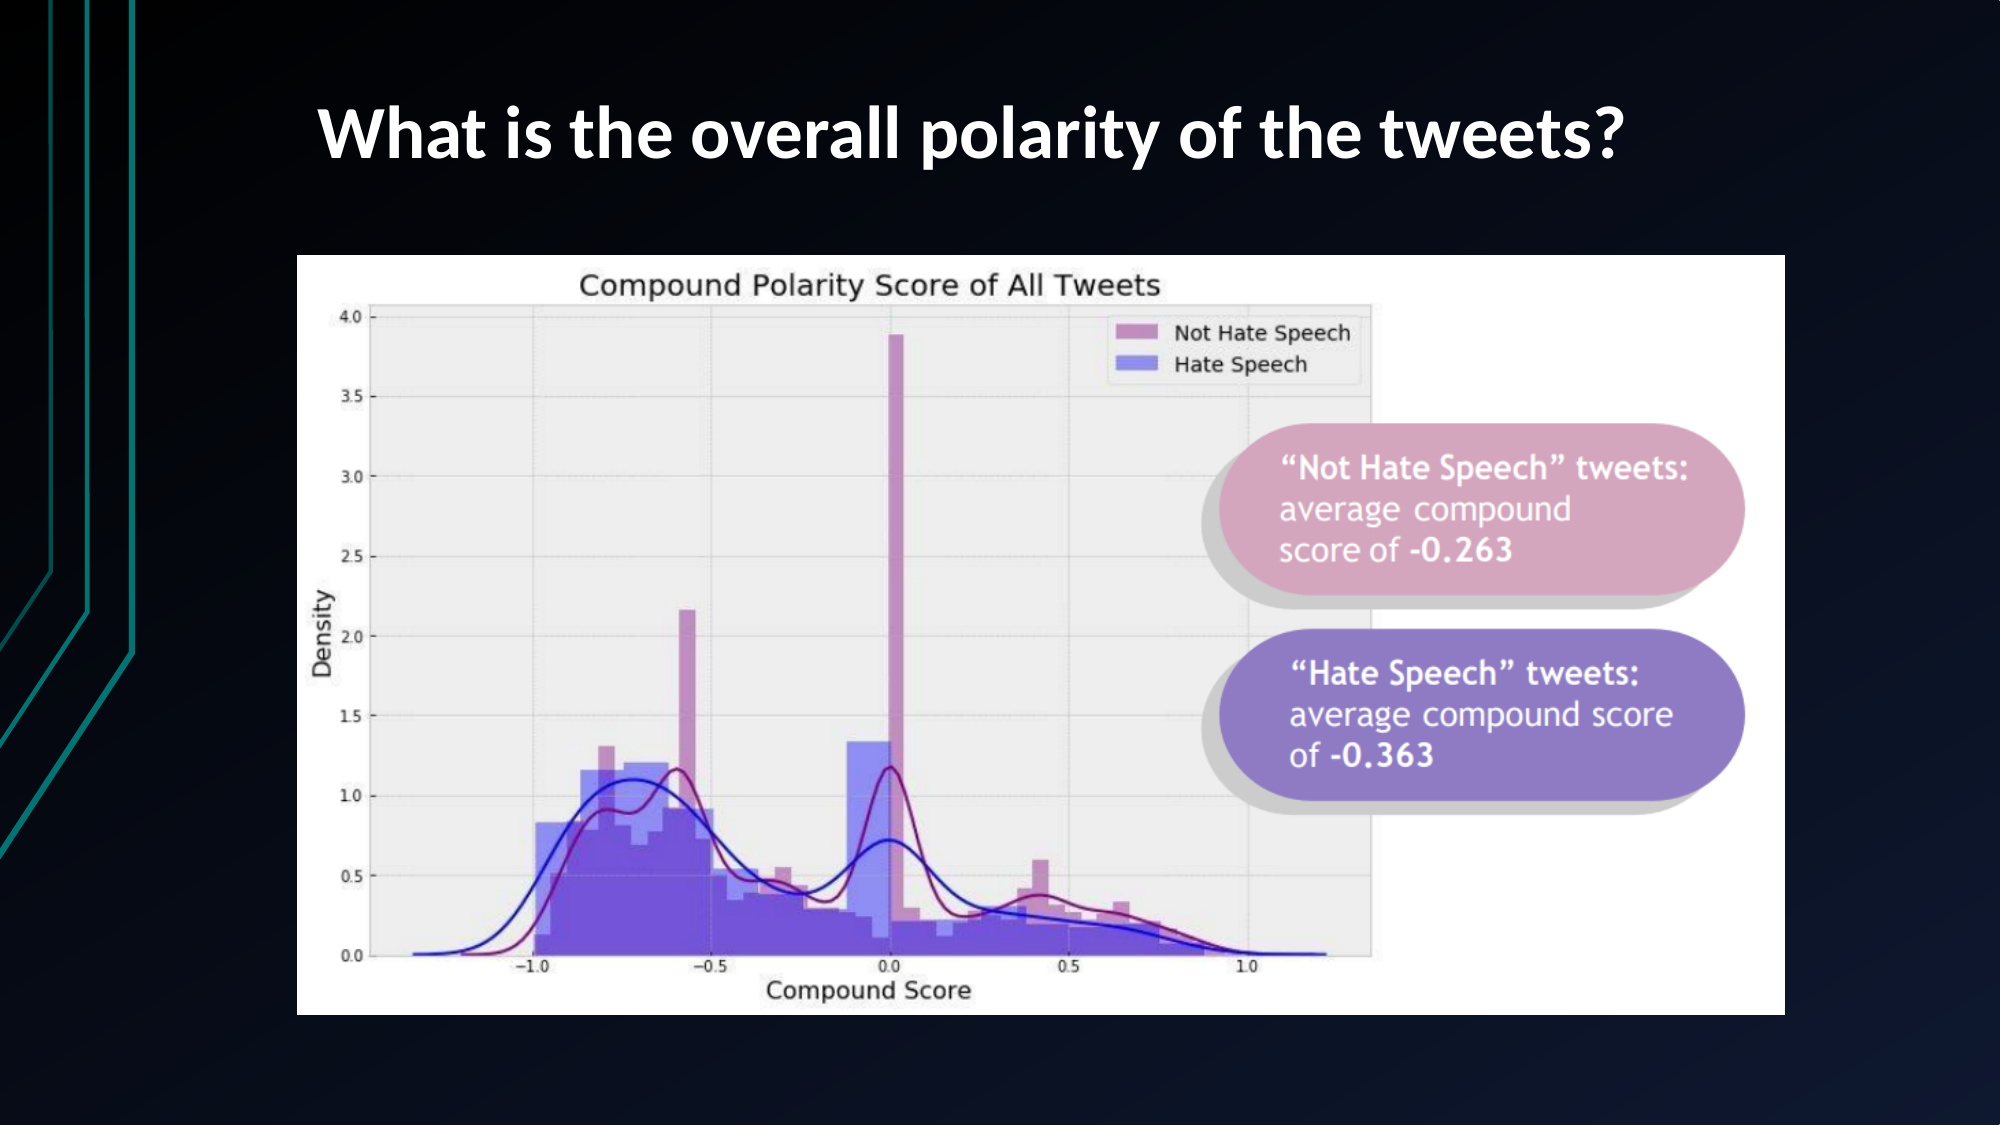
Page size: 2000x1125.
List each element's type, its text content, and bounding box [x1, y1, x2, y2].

title What is the overall polarity of the tweets? [297, 0, 1997, 185]
picture [297, 255, 1785, 1015]
